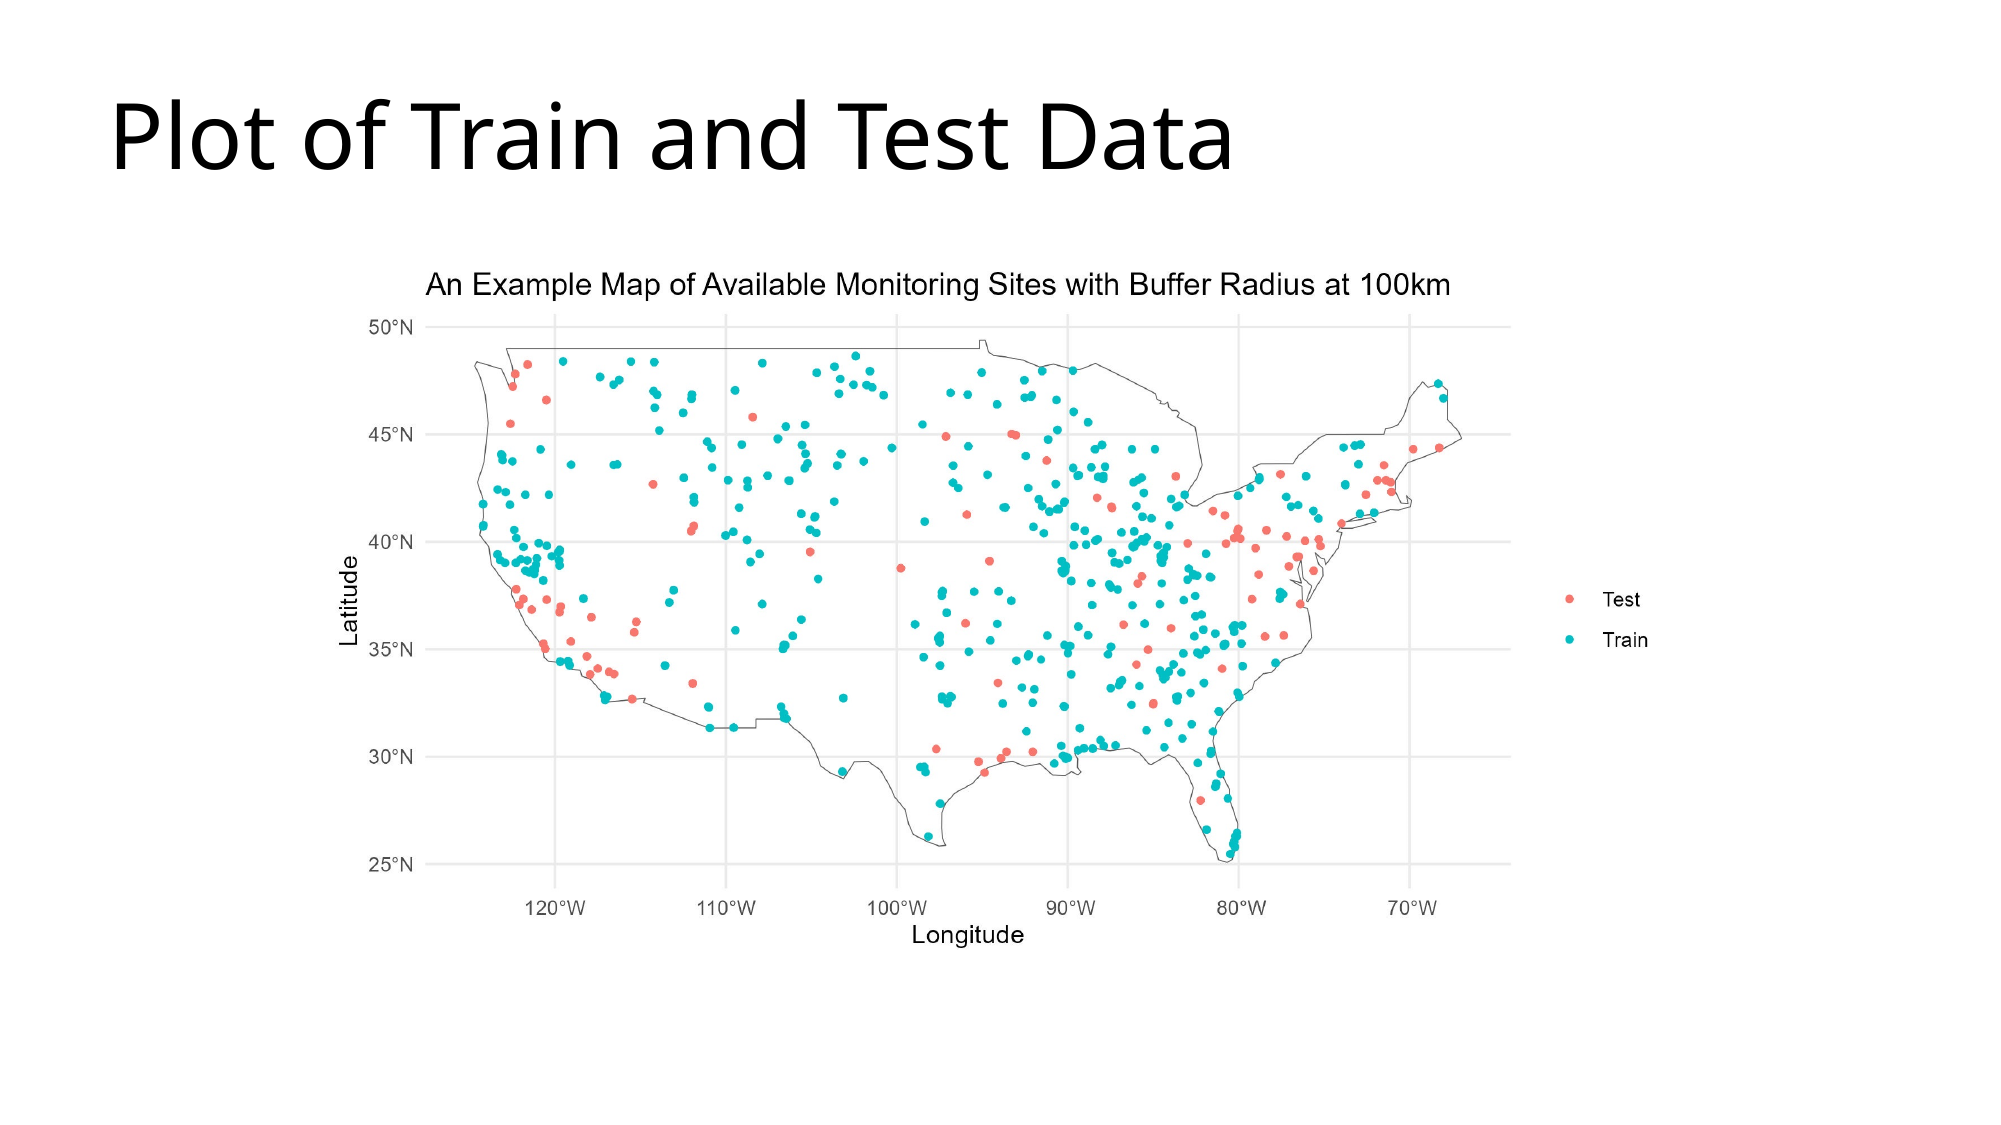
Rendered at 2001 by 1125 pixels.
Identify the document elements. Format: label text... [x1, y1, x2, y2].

title Plot of Train and Test Data [93, 31, 1819, 249]
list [325, 248, 1674, 964]
